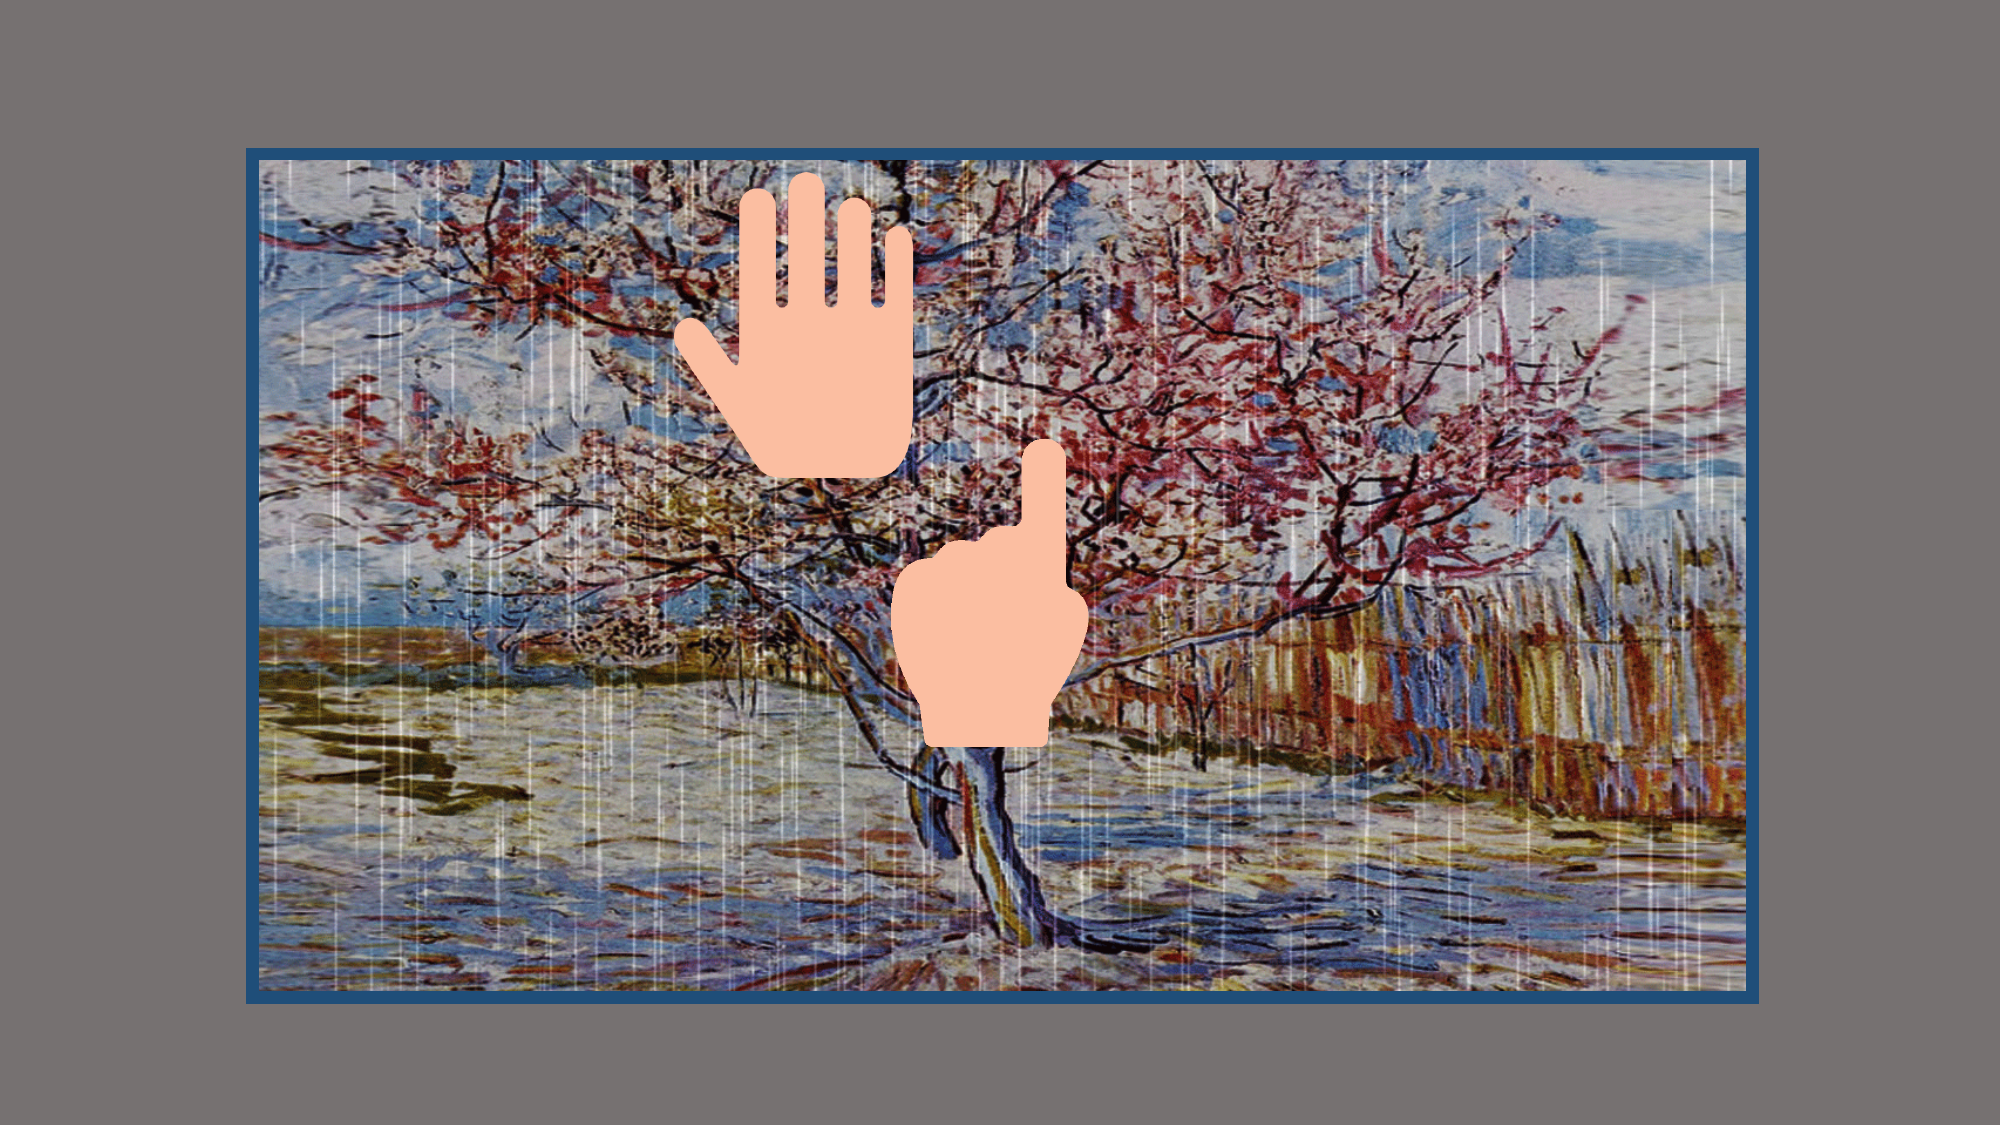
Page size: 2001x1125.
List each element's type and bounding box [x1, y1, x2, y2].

picture [252, 153, 1753, 998]
